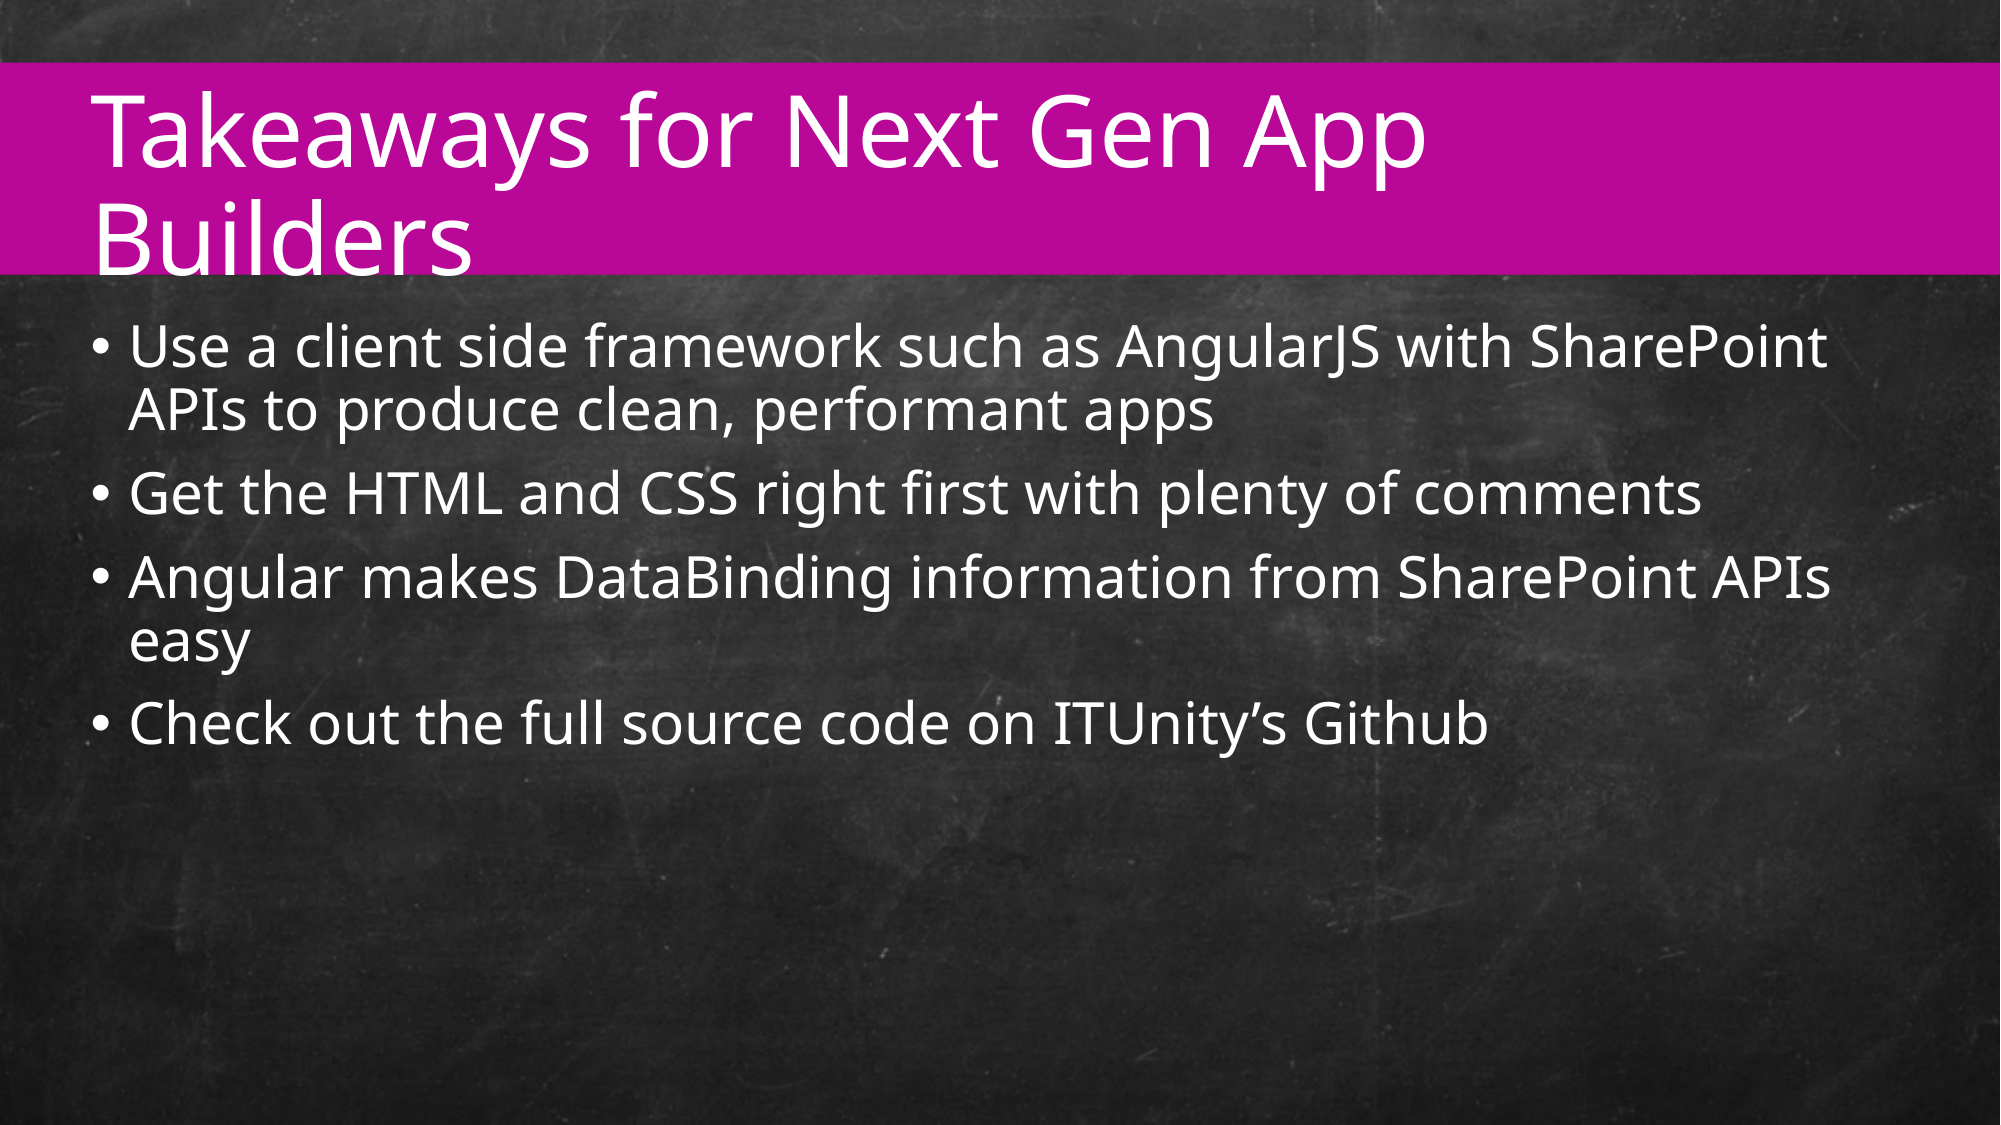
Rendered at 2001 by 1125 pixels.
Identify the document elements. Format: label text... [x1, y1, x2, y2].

list Use a client side framework such as AngularJS with SharePoint APIs to produce clean, performant apps Get the HTML and CSS right first with plenty of comments Angular makes DataBinding information from SharePoint APIs easy Check out the full source code on ITUnity’s Github [75, 309, 1942, 1077]
picture [0, 275, 2000, 1125]
list Takeaways for Next Gen App Builders [75, 73, 1826, 201]
picture [0, 0, 2000, 62]
